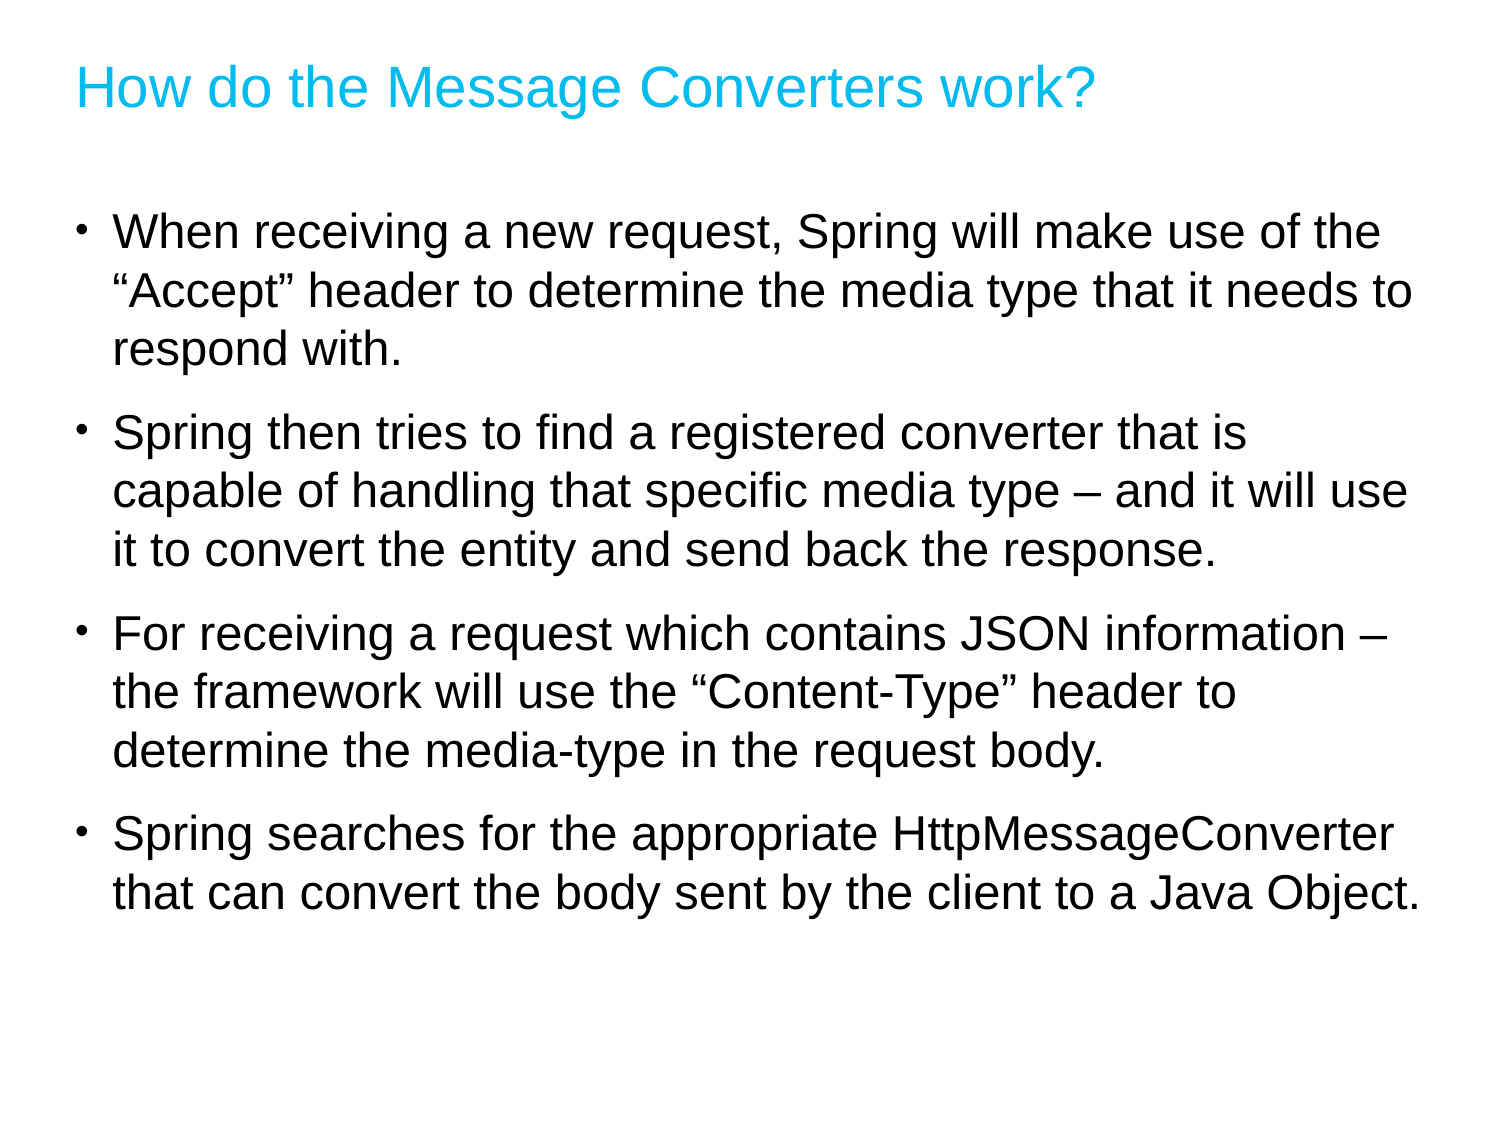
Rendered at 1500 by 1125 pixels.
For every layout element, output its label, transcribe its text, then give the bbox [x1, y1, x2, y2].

list When receiving a new request, Spring will make use of the “Accept” header to determine the media type that it needs to respond with. Spring then tries to find a registered converter that is capable of handling that specific media type – and it will use it to convert the entity and send back the response. For receiving a request which contains JSON information – the framework will use the “Content-Type” header to determine the media-type in the request body. Spring searches for the appropriate HttpMessageConverter that can convert the body sent by the client to a Java Object. [75, 199, 1425, 942]
title How do the Message Converters work? [75, 30, 1425, 173]
